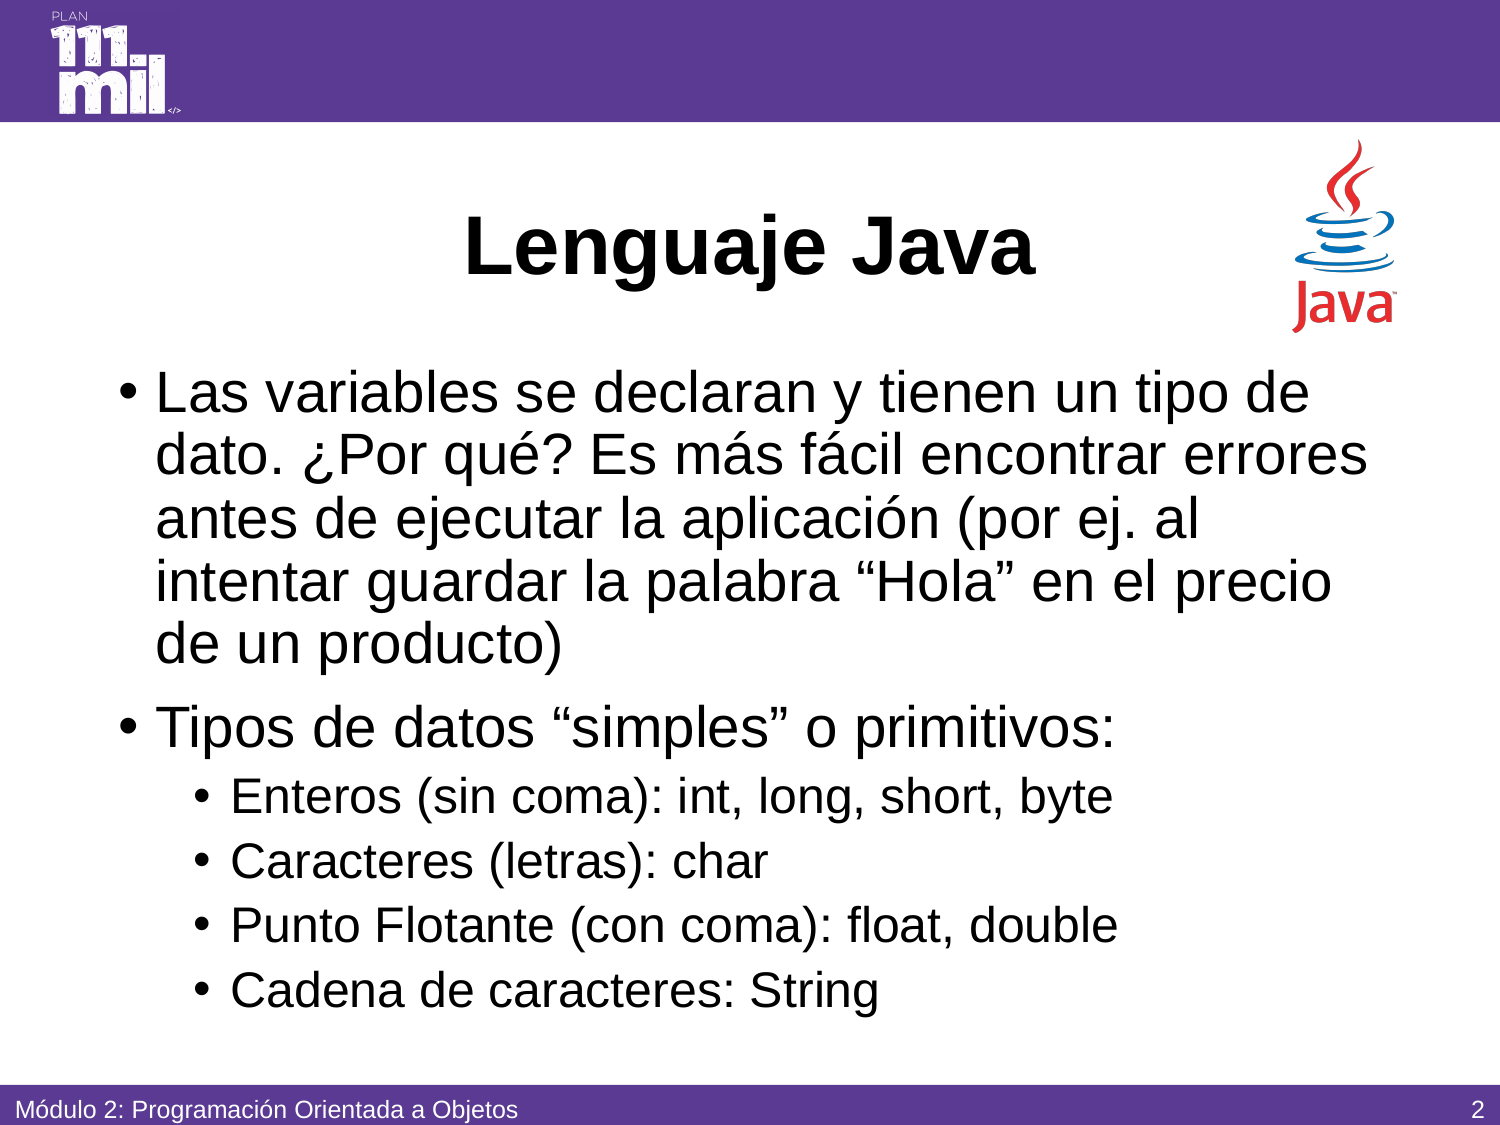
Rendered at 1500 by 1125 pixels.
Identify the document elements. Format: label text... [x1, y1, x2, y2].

list Las variables se declaran y tienen un tipo de dato. ¿Por qué? Es más fácil encontrar errores antes de ejecutar la aplicación (por ej. al intentar guardar la palabra “Hola” en el precio de un producto) Tipos de datos “simples” o primitivos: Enteros (sin coma): int, long, short, byte Caracteres (letras): char Punto Flotante (con coma): float, double Cadena de caracteres: String [103, 354, 1397, 1069]
footer Módulo 2: Programación Orientada a Objetos [0, 1078, 546, 1125]
picture [1292, 139, 1397, 333]
slide_number 1 [1162, 1078, 1500, 1125]
title Lenguaje Java [103, 147, 1397, 348]
